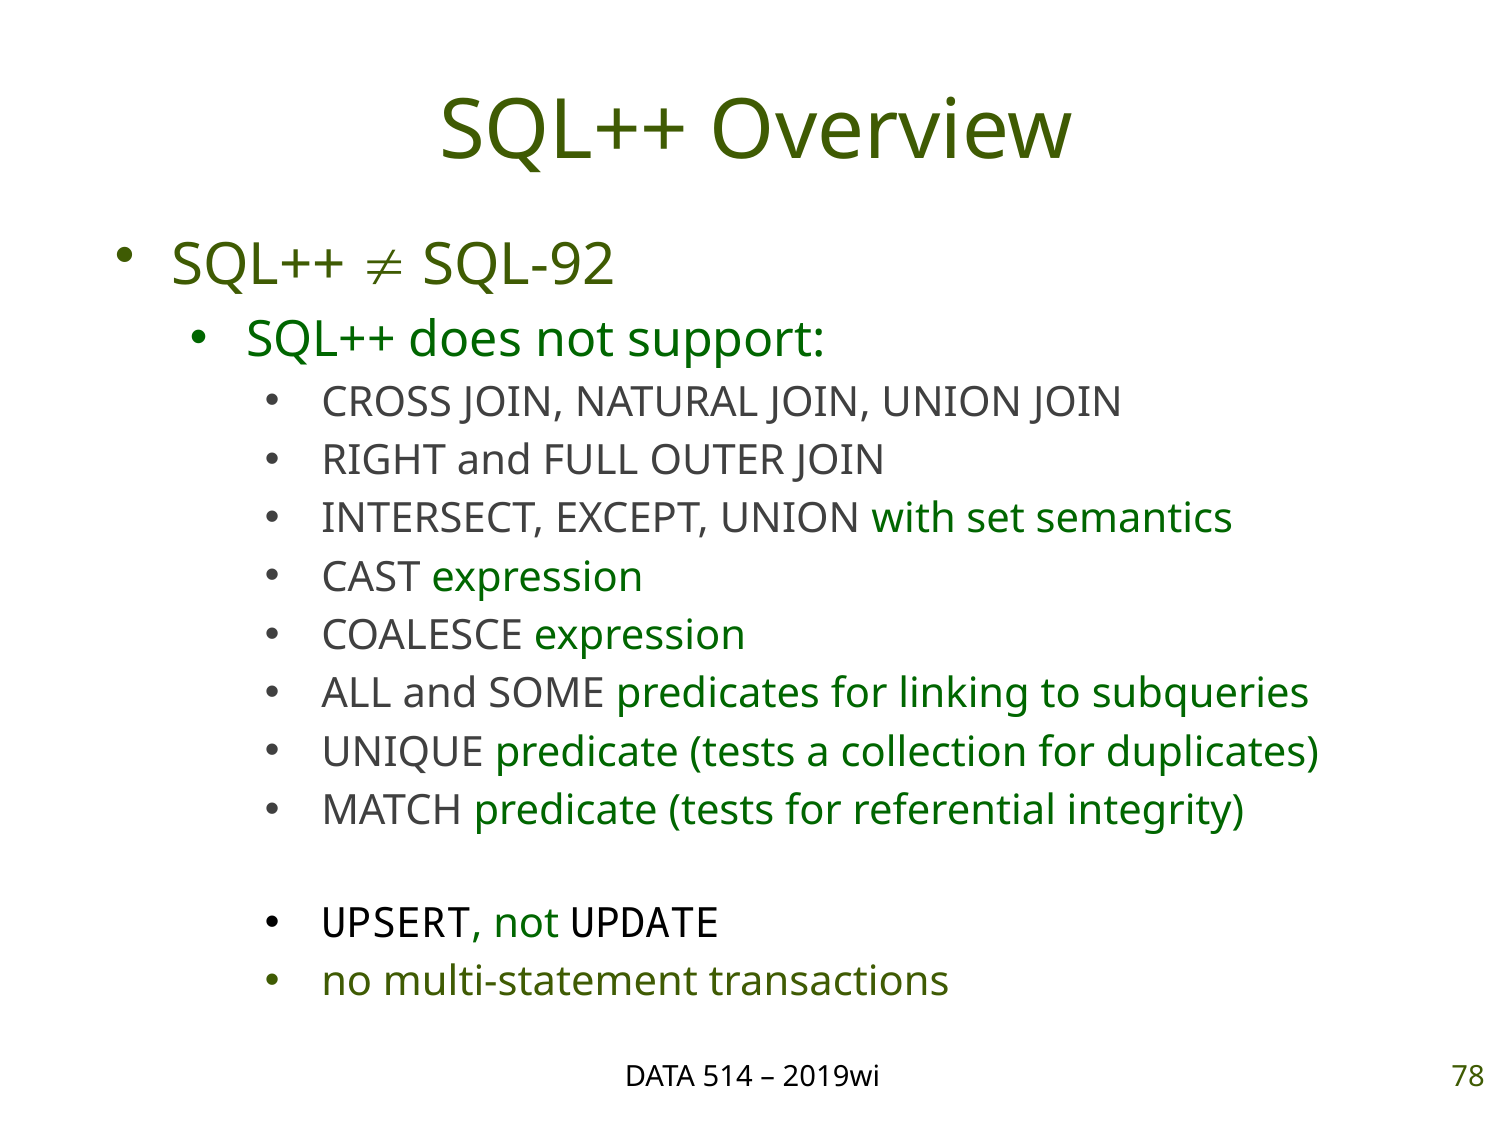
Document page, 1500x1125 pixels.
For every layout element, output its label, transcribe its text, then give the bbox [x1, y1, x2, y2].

footer DATA 514 – 2019wi [462, 1049, 1051, 1125]
list SQL++  SQL-92 SQL++ does not support: CROSS JOIN, NATURAL JOIN, UNION JOIN RIGHT and FULL OUTER JOIN INTERSECT, EXCEPT, UNION with set semantics CAST expression COALESCE expression ALL and SOME predicates for linking to subqueries UNIQUE predicate (tests a collection for duplicates) MATCH predicate (tests for referential integrity) UPSERT, not UPDATE no multi-statement transactions [99, 218, 1376, 1001]
slide_number 78 [1412, 1049, 1500, 1125]
title SQL++ Overview [118, 30, 1394, 219]
